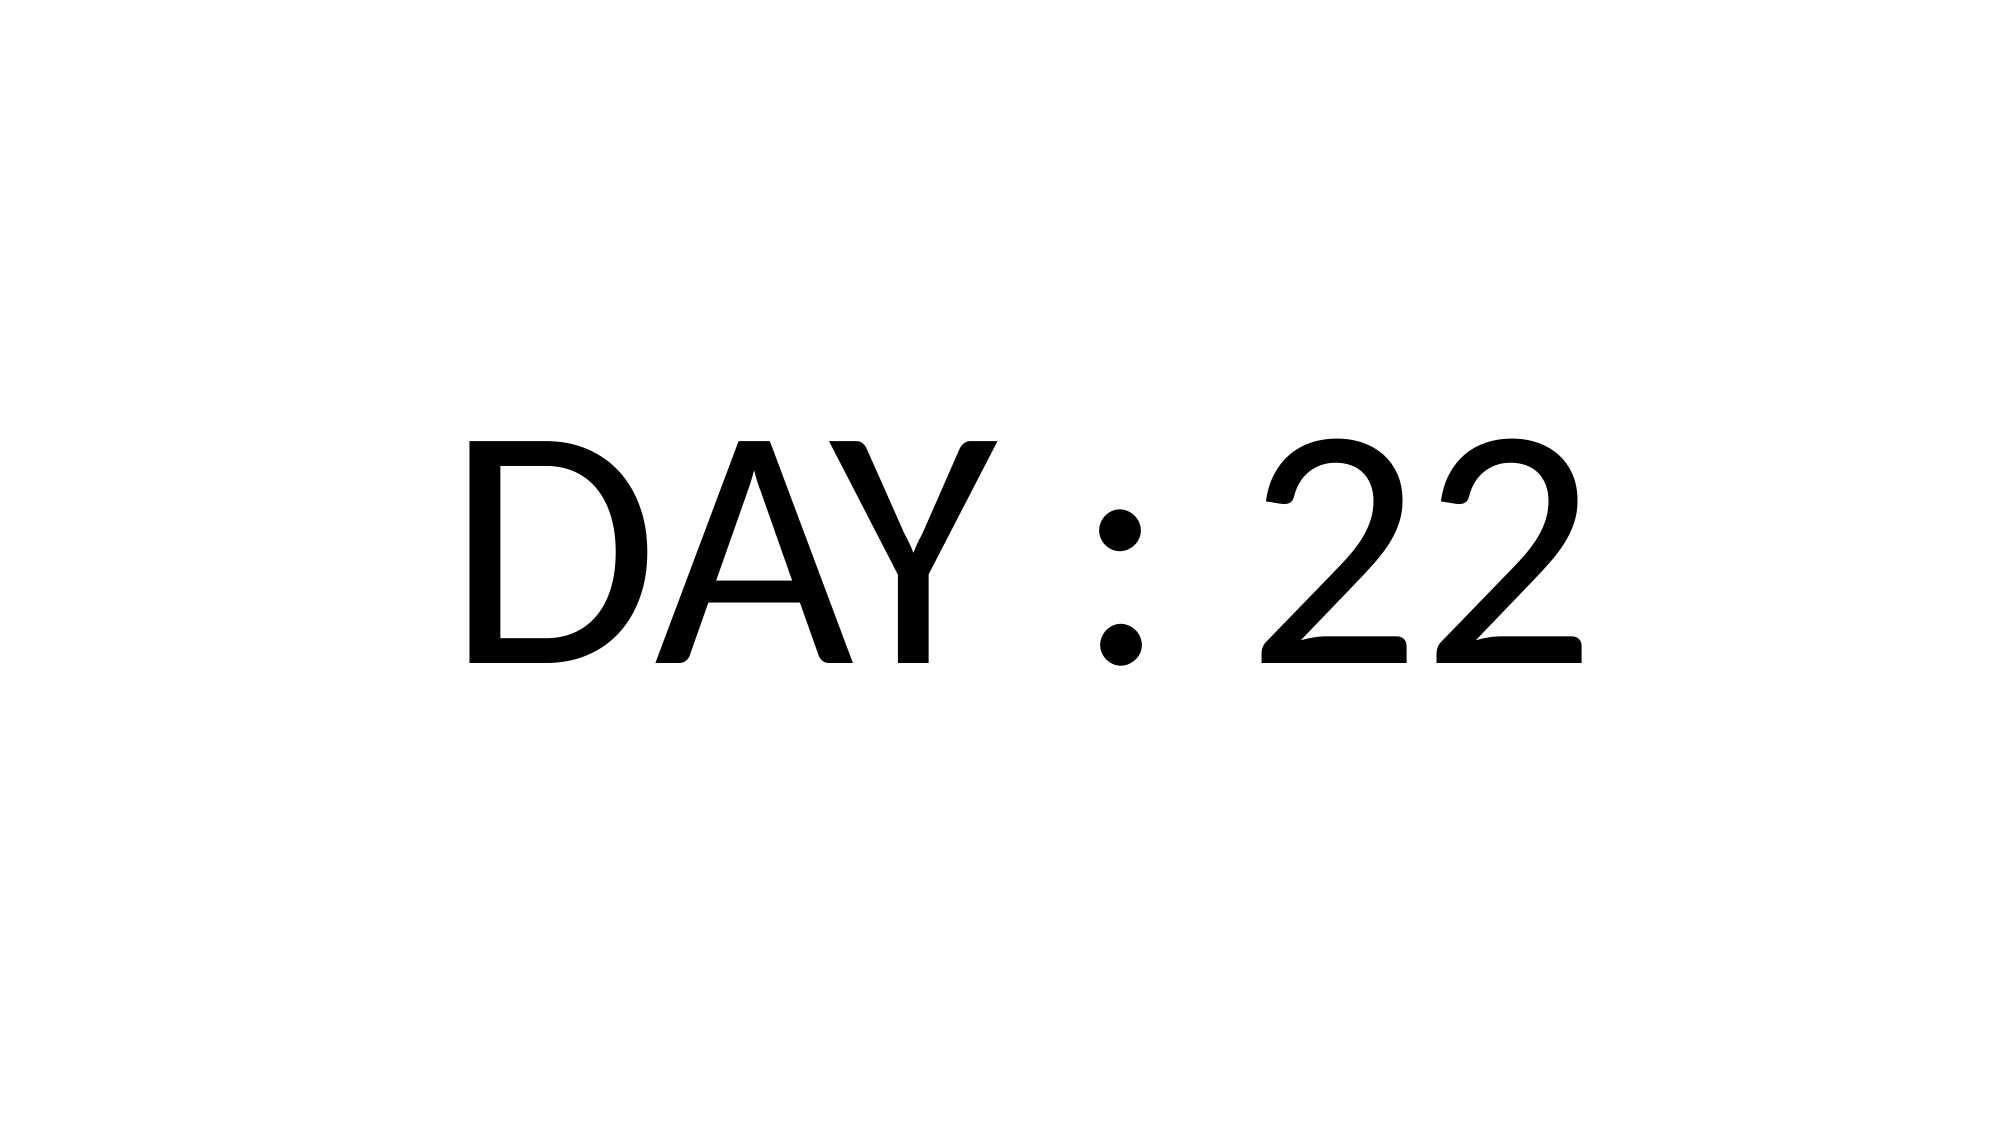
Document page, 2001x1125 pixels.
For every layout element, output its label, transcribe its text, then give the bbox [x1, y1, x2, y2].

text_box DAY : 22 [370, 310, 1673, 741]
